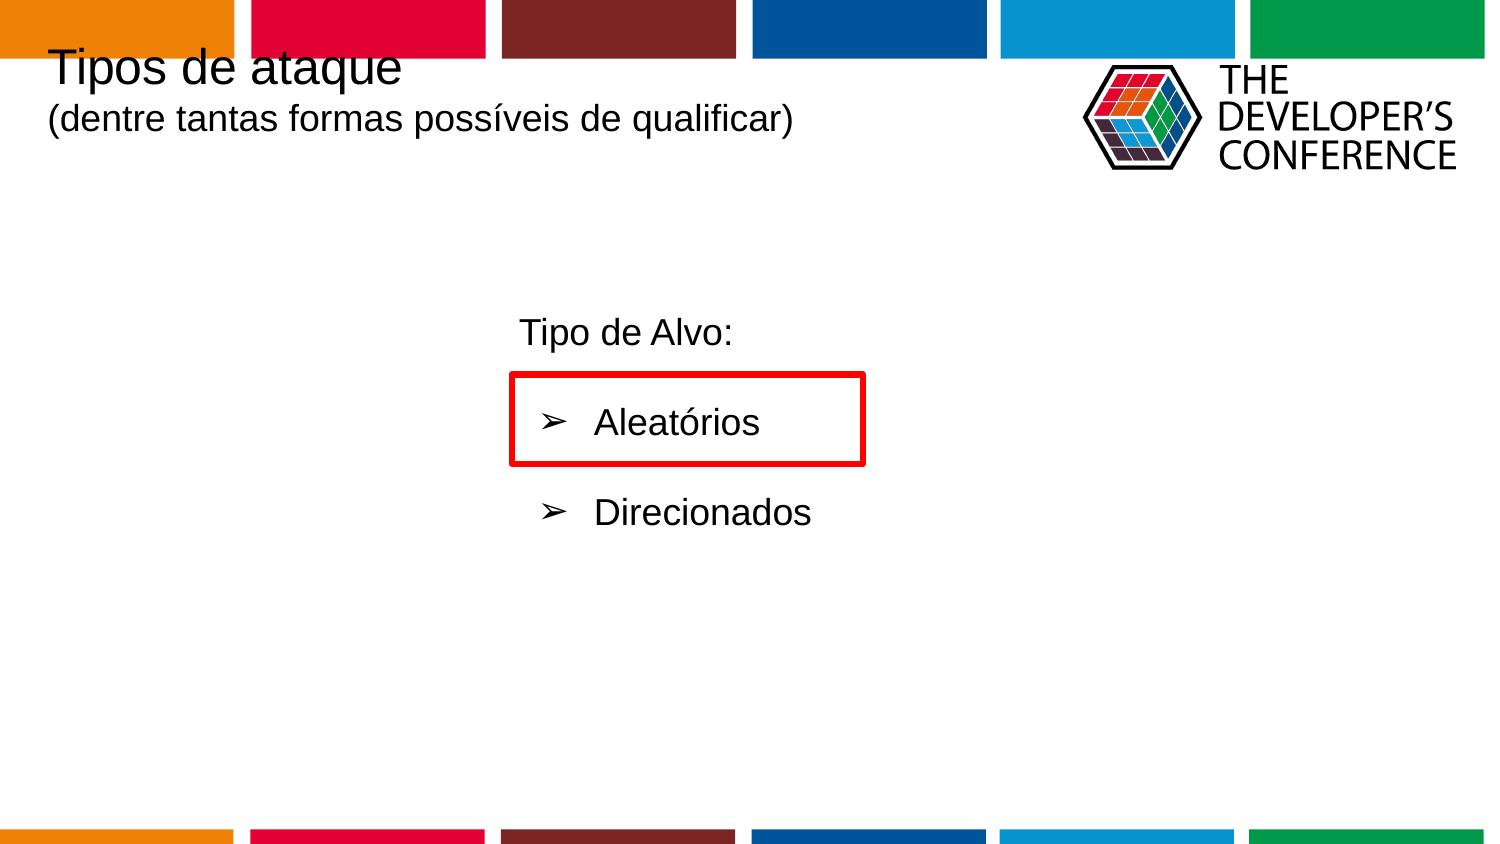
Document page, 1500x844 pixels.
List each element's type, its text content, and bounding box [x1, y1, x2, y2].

title Tipos de ataque (dentre tantas formas possíveis de qualificar) [32, 11, 1430, 163]
picture [1065, 47, 1472, 186]
text_box Tipo de Alvo: Aleatórios Direcionados [503, 293, 959, 548]
text_box [511, 374, 863, 464]
